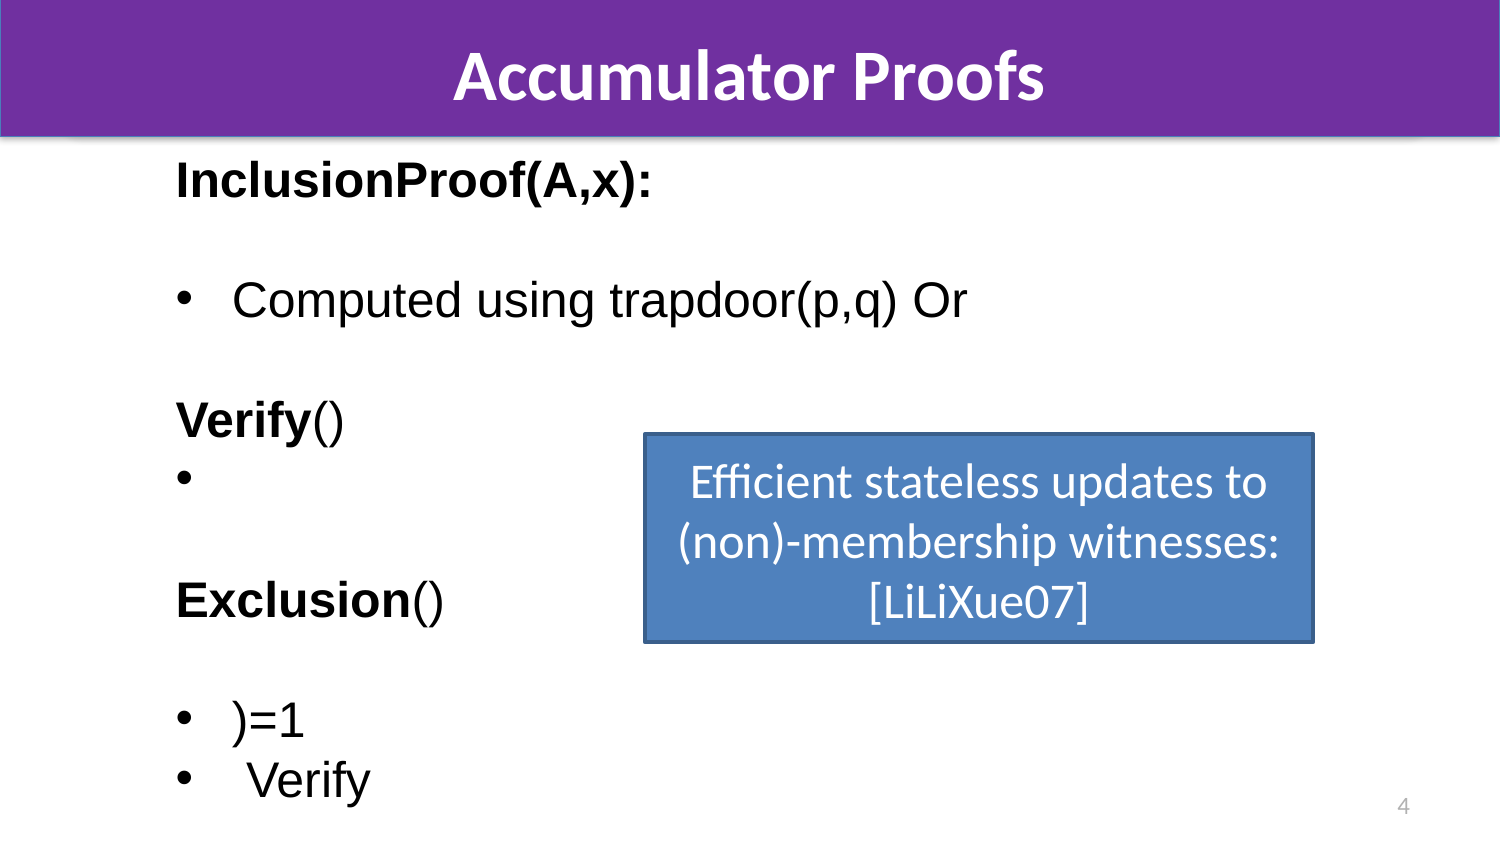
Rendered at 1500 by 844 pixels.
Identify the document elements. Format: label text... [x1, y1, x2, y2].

text_box Efficient stateless updates to (non)-membership witnesses: [LiLiXue07] [643, 432, 1315, 644]
title Accumulator Proofs [75, 20, 1425, 123]
slide_number 4 [1074, 782, 1425, 827]
